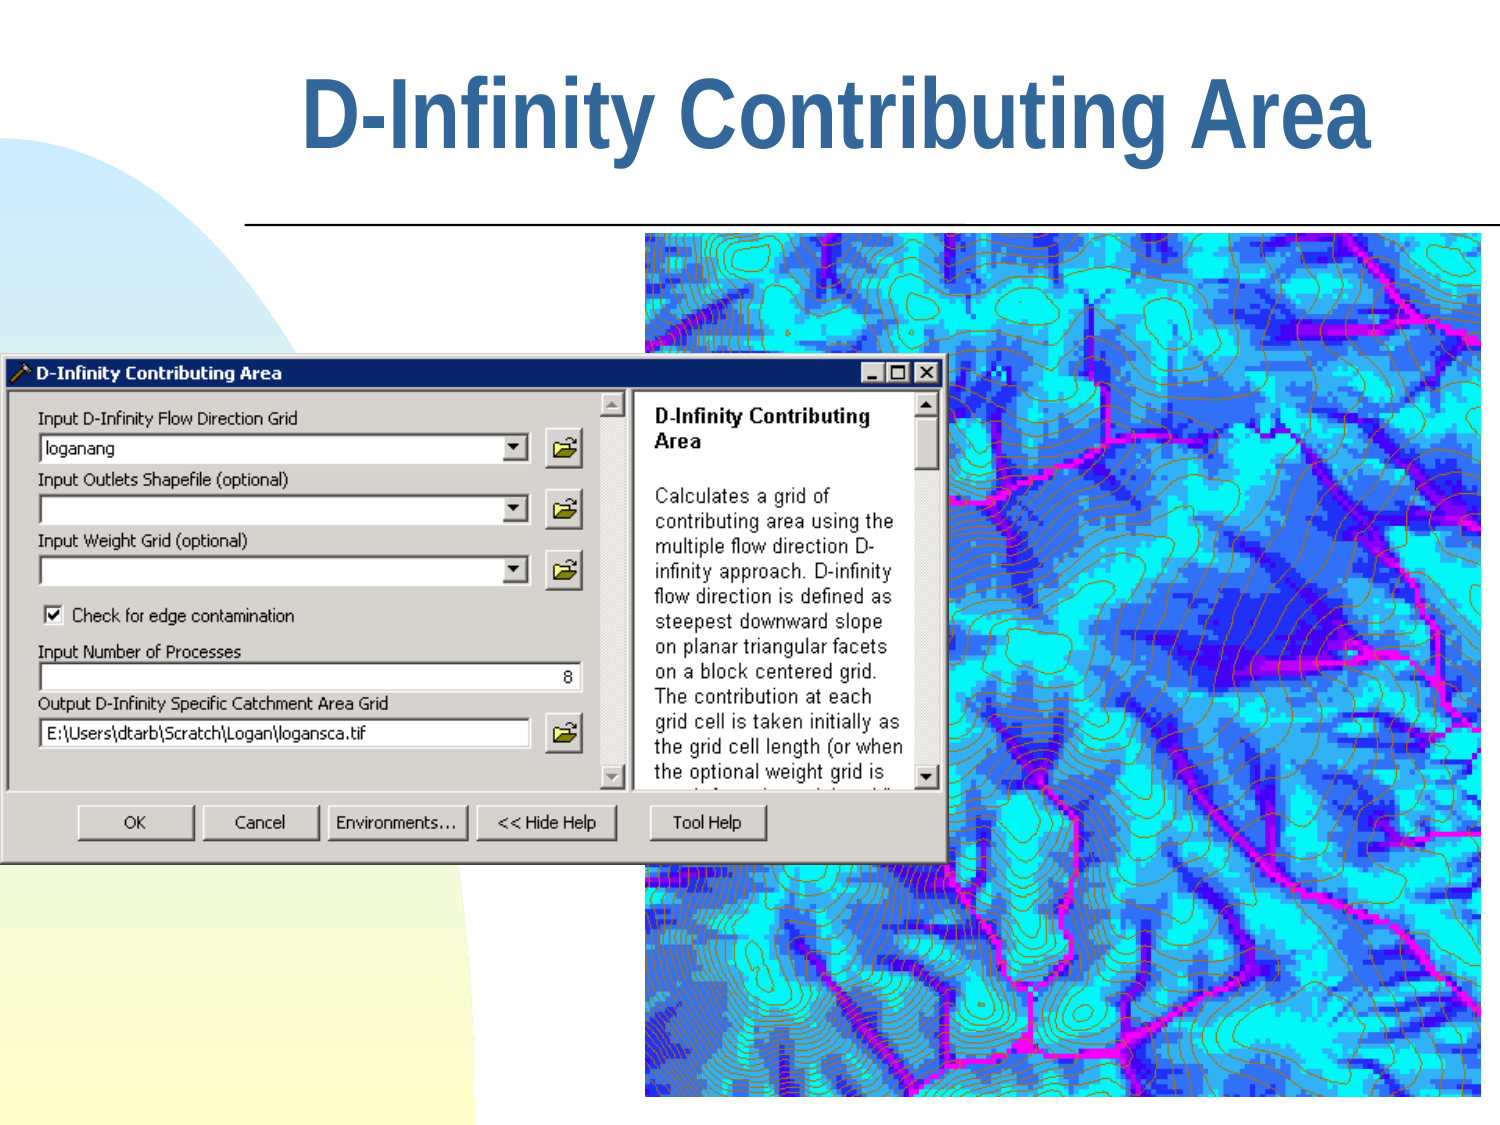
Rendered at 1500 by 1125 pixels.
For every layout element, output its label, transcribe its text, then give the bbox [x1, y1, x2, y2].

picture [0, 233, 1481, 1097]
title D-Infinity Contributing Area [286, 29, 1463, 218]
